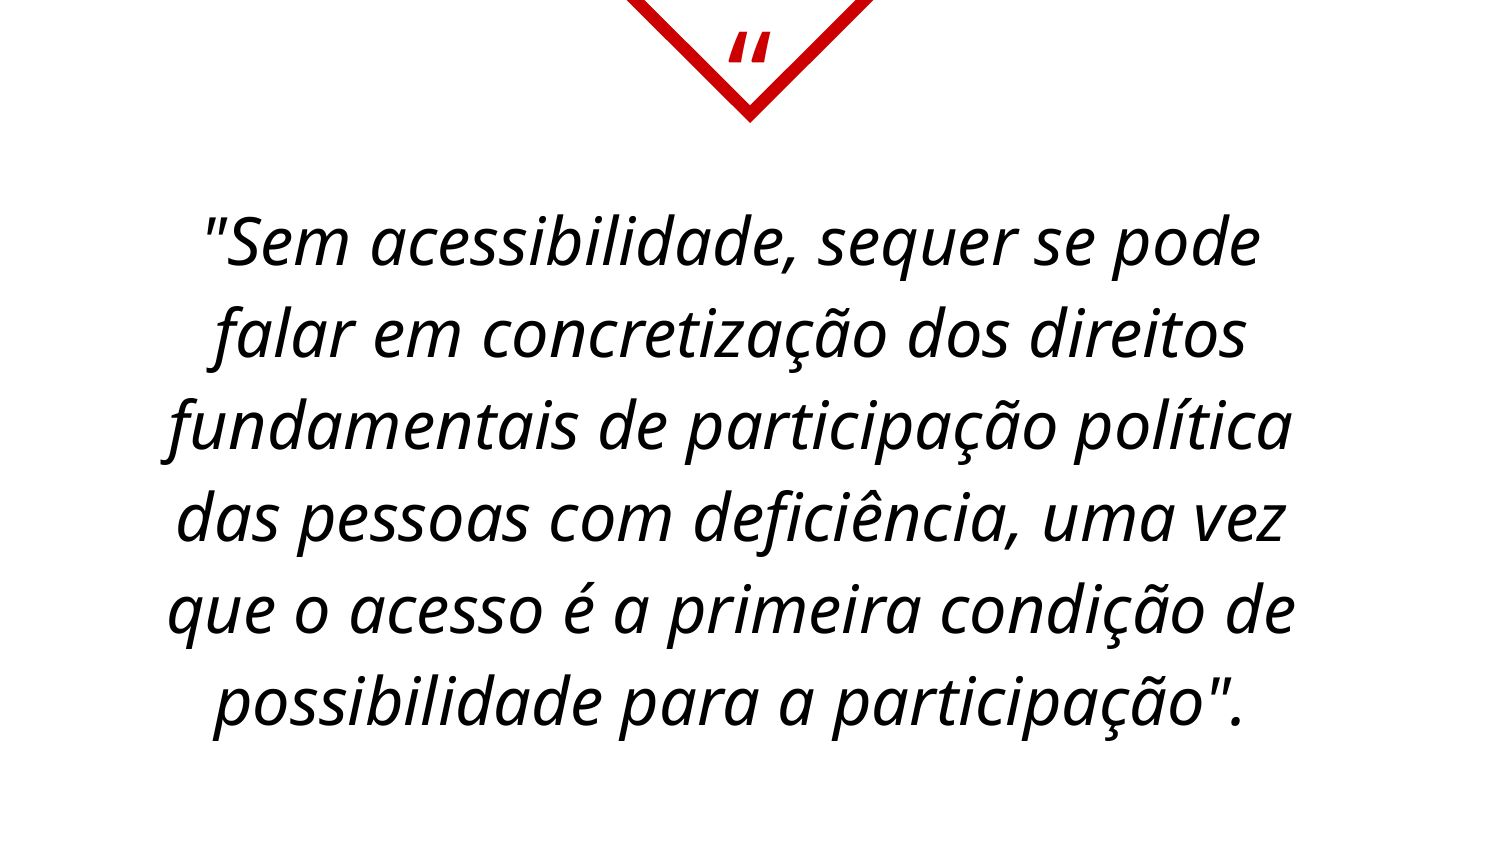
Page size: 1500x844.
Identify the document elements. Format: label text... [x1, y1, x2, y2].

list "Sem acessibilidade, sequer se pode falar em concretização dos direitos fundamentais de participação política das pessoas com deficiência, uma vez que o acesso é a primeira condição de possibilidade para a participação". [126, 171, 1338, 723]
